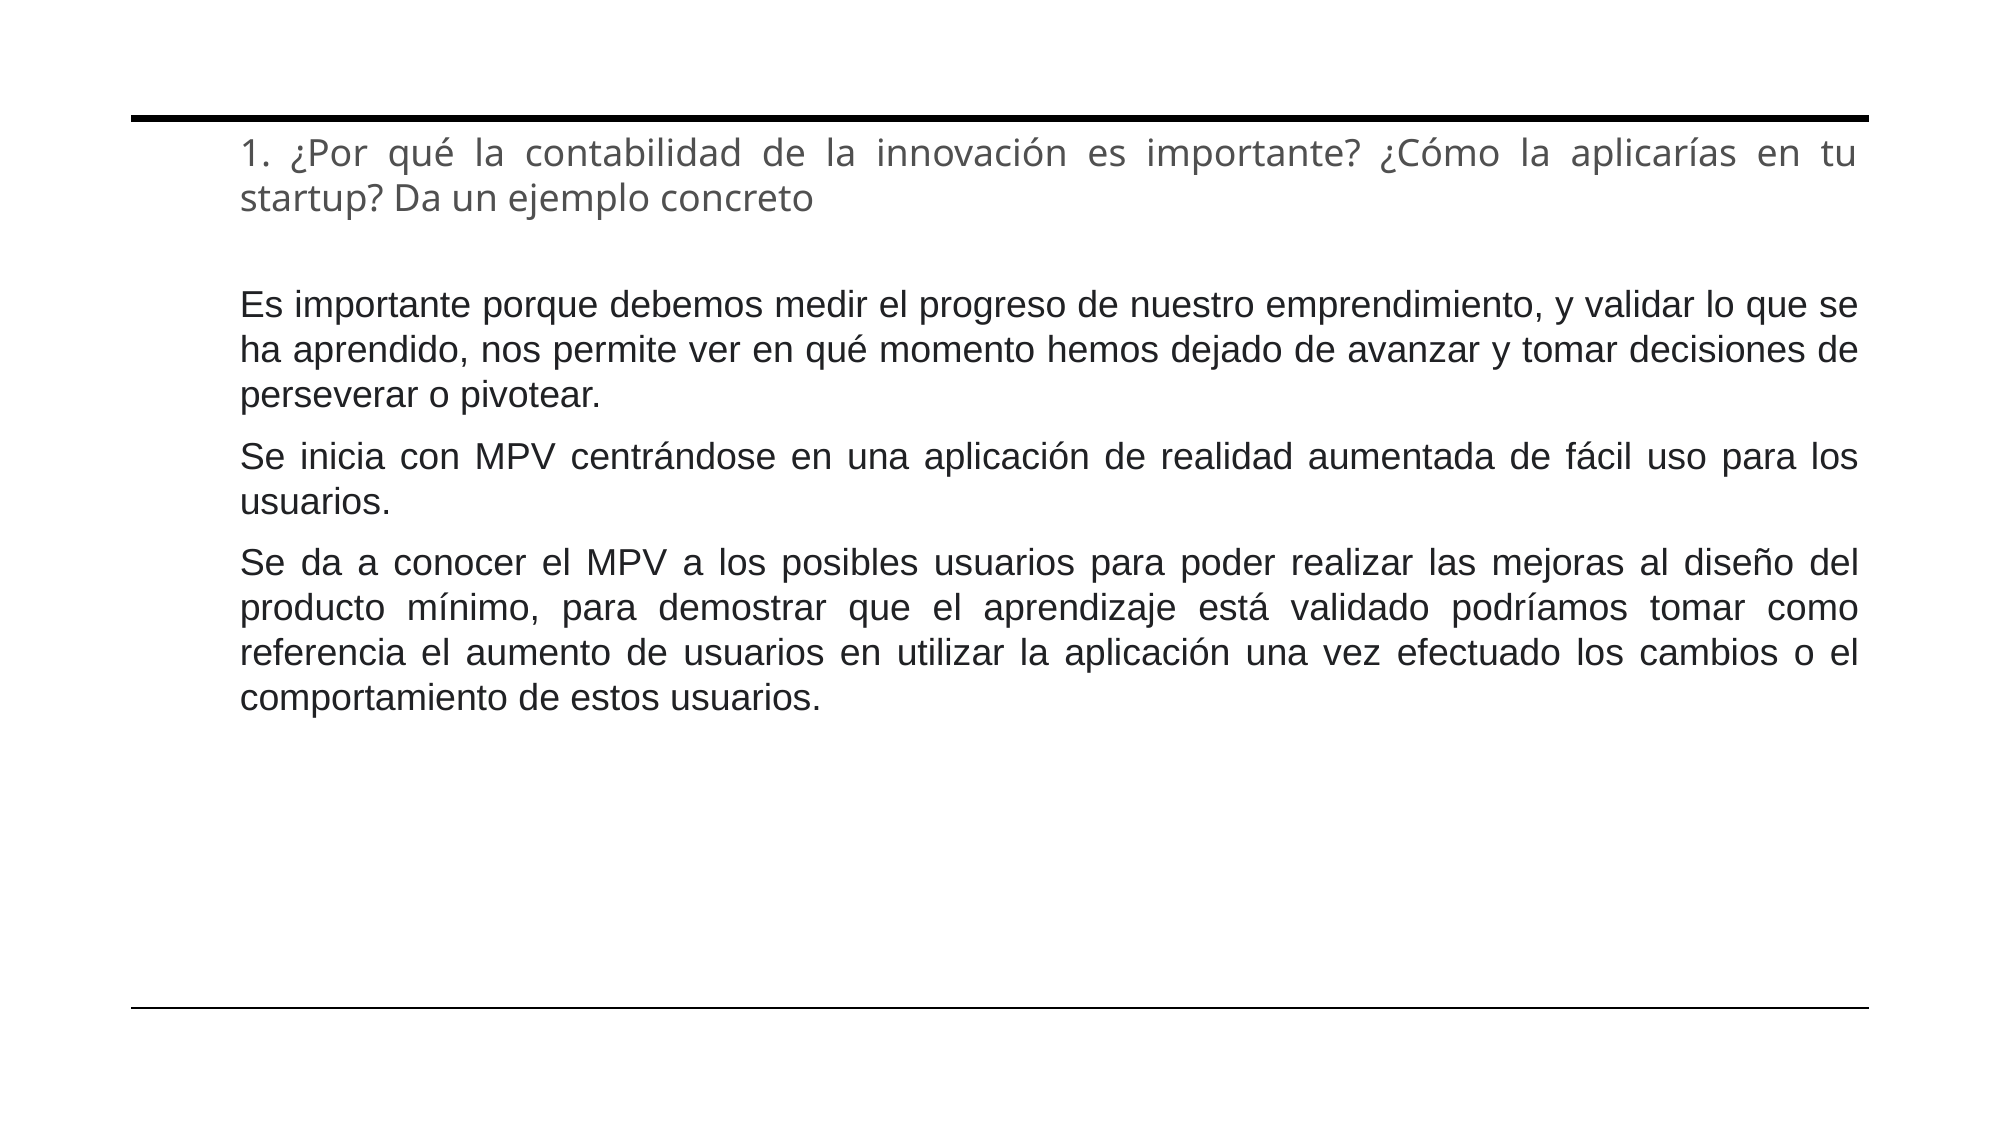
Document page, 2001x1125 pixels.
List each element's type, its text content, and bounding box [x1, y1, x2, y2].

text_box 1. ¿Por qué la contabilidad de la innovación es importante? ¿Cómo la aplicarías en tu startup? Da un ejemplo concreto Es importante porque debemos medir el progreso de nuestro emprendimiento, y validar lo que se ha aprendido, nos permite ver en qué momento hemos dejado de avanzar y tomar decisiones de perseverar o pivotear. Se inicia con MPV centrándose en una aplicación de realidad aumentada de fácil uso para los usuarios. Se da a conocer el MPV a los posibles usuarios para poder realizar las mejoras al diseño del producto mínimo, para demostrar que el aprendizaje está validado podríamos tomar como referencia el aumento de usuarios en utilizar la aplicación una vez efectuado los cambios o el comportamiento de estos usuarios. [149, 121, 1874, 968]
